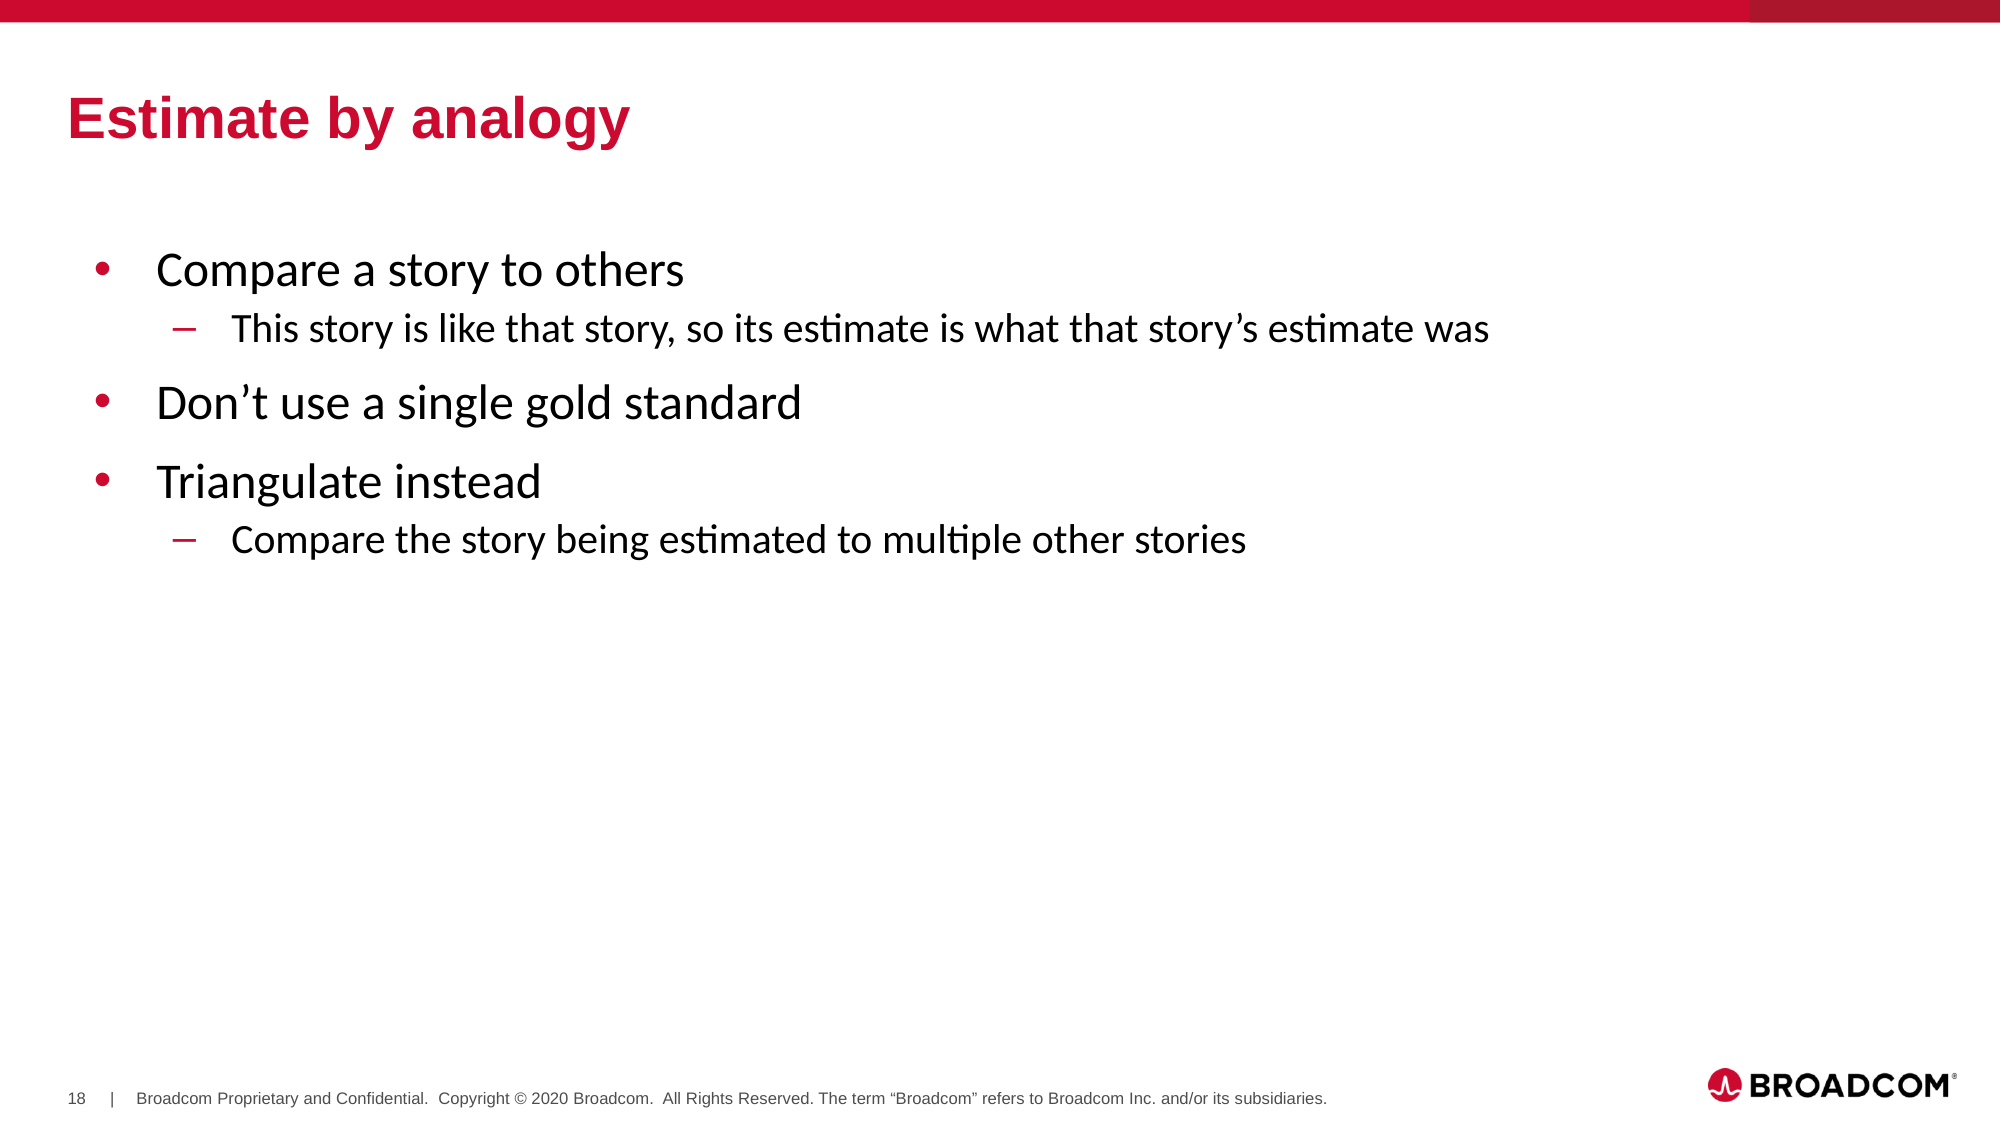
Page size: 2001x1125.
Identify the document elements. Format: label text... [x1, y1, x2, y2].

title Estimate by analogy [67, 90, 1933, 151]
list Compare a story to others This story is like that story, so its estimate is what that story’s estimate was Don’t use a single gold standard Triangulate instead Compare the story being estimated to multiple other stories [81, 243, 1919, 726]
picture [1708, 1068, 1957, 1102]
